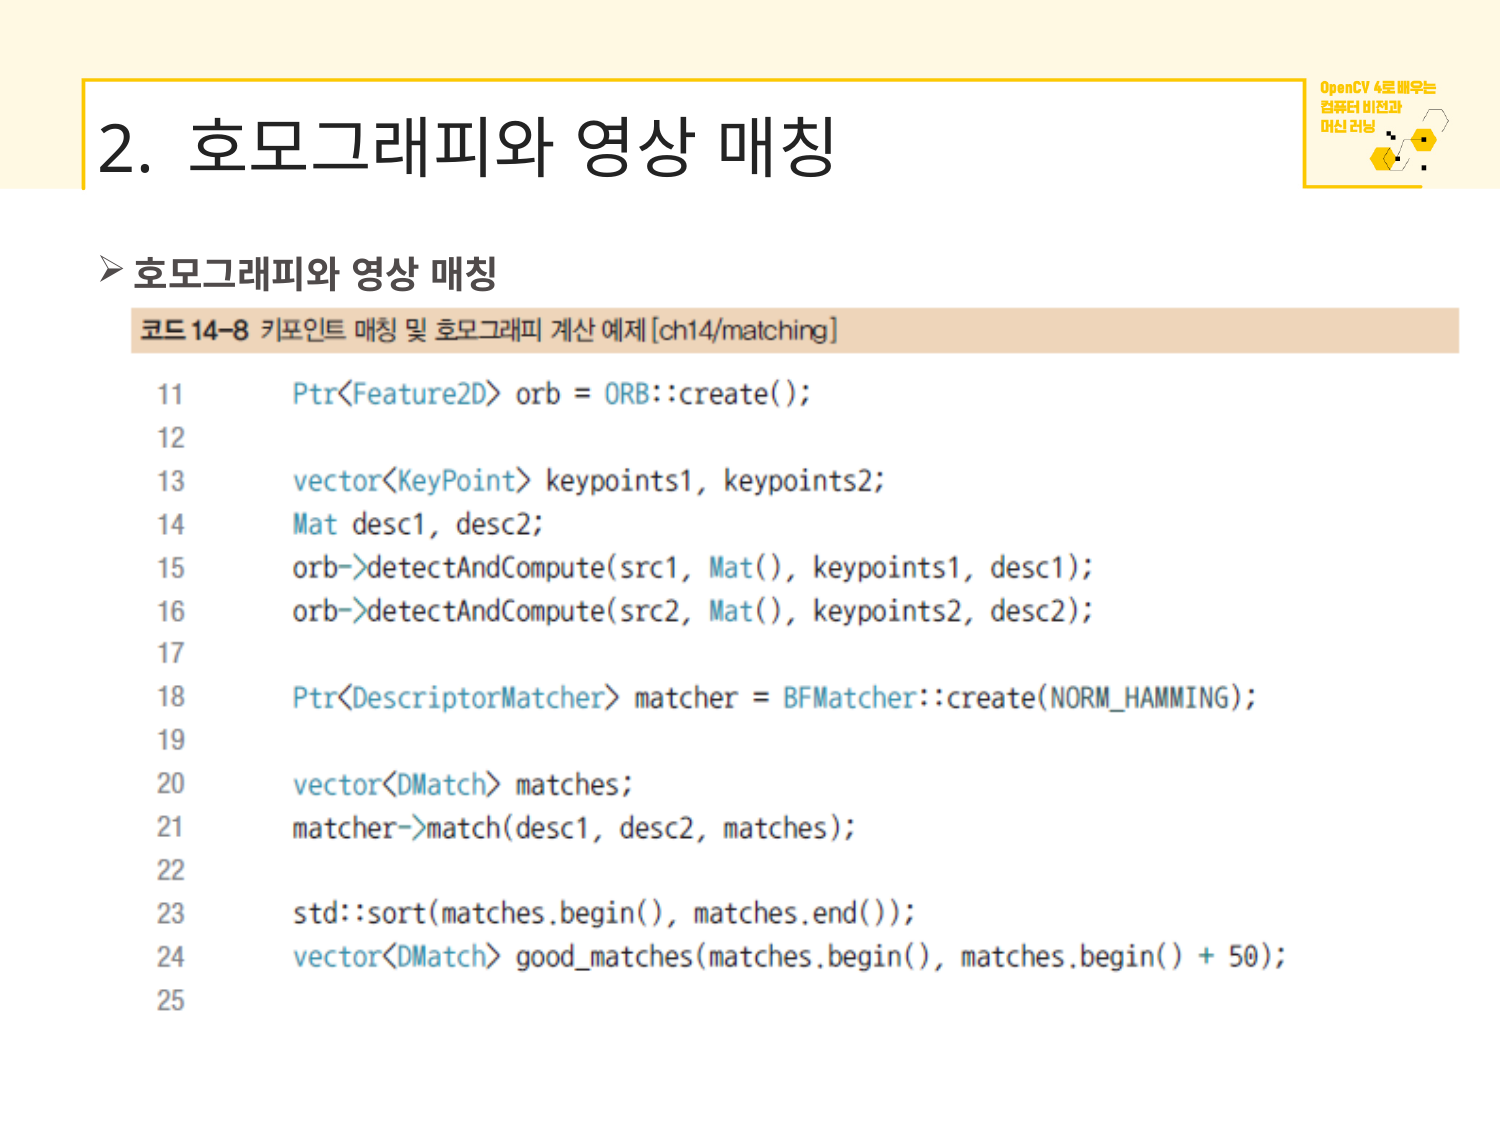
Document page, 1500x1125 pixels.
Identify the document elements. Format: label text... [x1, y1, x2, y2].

picture [0, 0, 1500, 1125]
title 2. 호모그래피와 영상 매칭 [82, 61, 1413, 193]
list 호모그래피와 영상 매칭 [81, 239, 1412, 1054]
